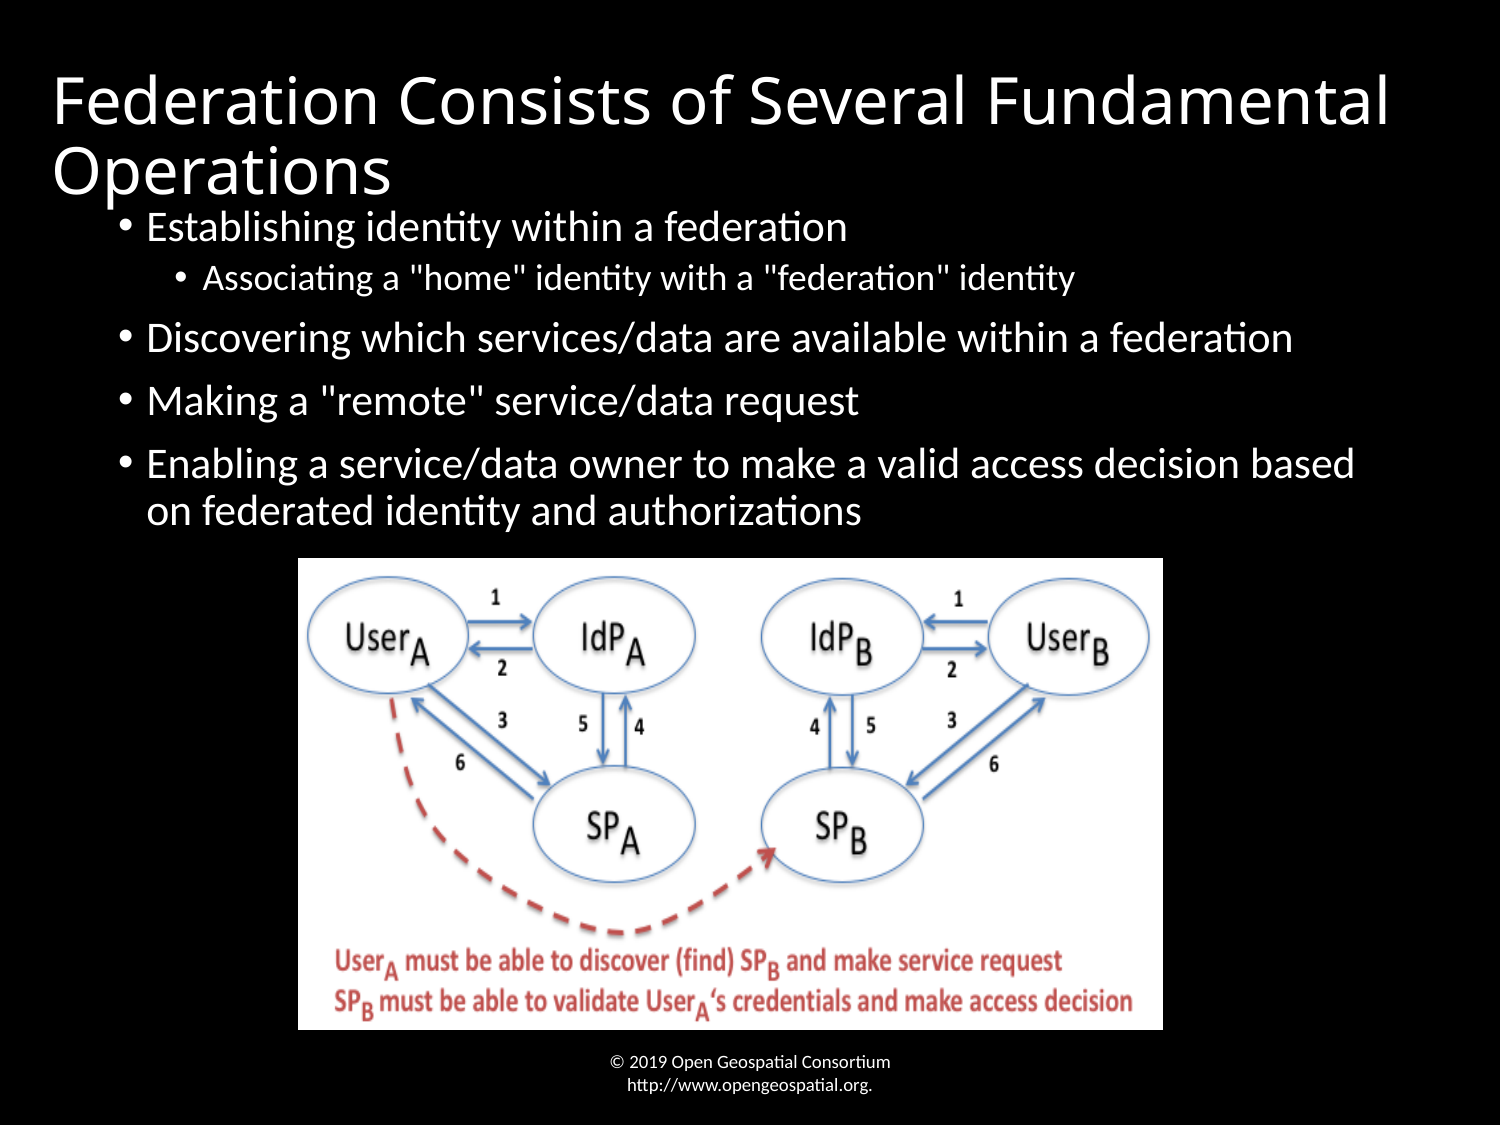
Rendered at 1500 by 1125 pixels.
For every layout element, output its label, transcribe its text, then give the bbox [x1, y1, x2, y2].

footer © 2019 Open Geospatial Consortium http://www.opengeospatial.org. [496, 1042, 1004, 1103]
list Establishing identity within a federation Associating a "home" identity with a "federation" identity Discovering which services/data are available within a federation Making a "remote" service/data request Enabling a service/data owner to make a valid access decision based on federated identity and authorizations [103, 195, 1397, 953]
picture [298, 558, 1163, 1030]
title Federation Consists of Several Fundamental Operations [36, 59, 1465, 217]
